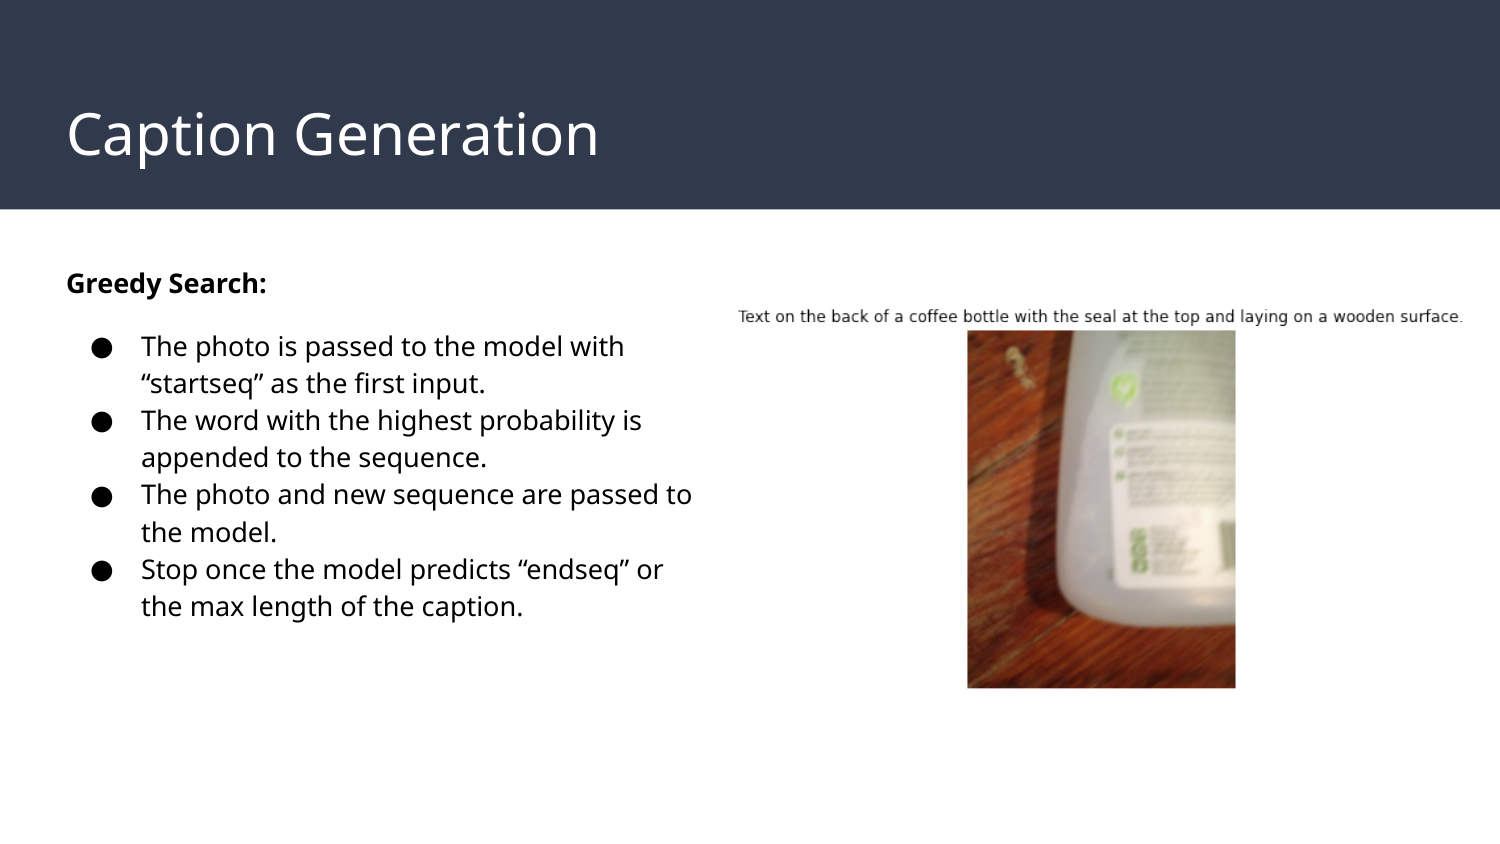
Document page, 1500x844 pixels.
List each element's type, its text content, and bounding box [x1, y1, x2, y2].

title Caption Generation [51, 82, 1449, 185]
list Greedy Search: The photo is passed to the model with “startseq” as the first input. The word with the highest probability is appended to the sequence. The photo and new sequence are passed to the model. Stop once the model predicts “endseq” or the max length of the caption. [51, 247, 708, 752]
picture [729, 300, 1473, 698]
